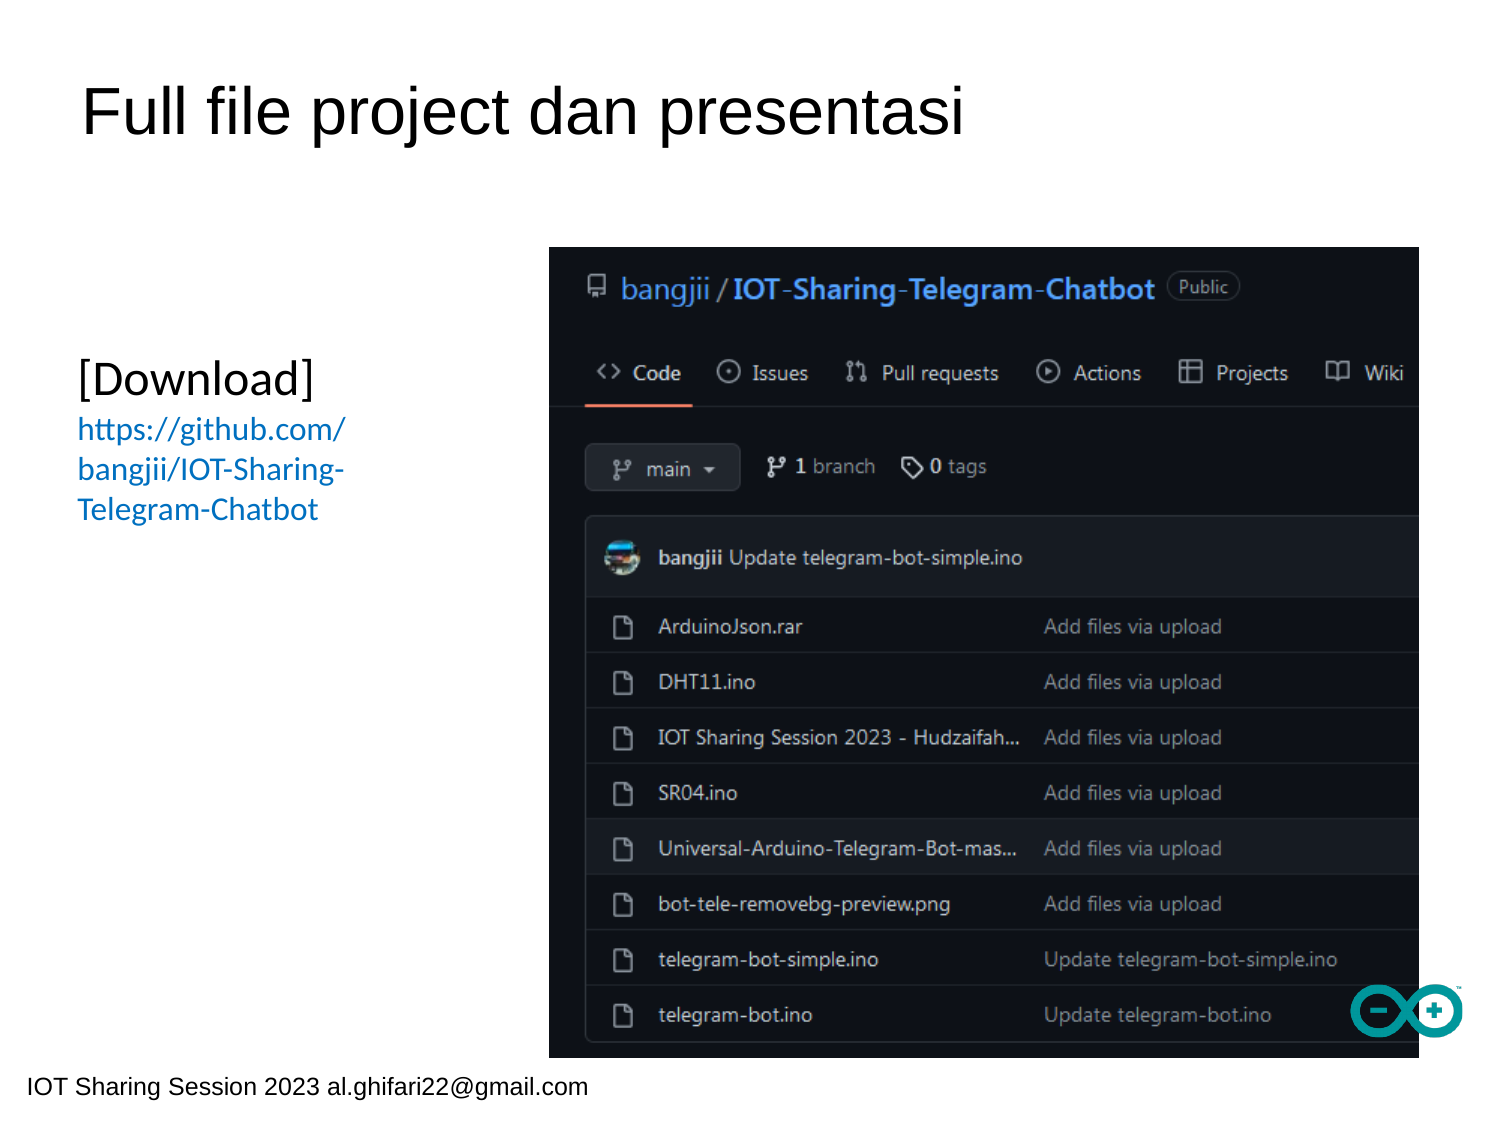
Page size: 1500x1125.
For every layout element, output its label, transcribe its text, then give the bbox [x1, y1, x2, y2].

text_box https://github.com/bangjii/IOT-Sharing-Telegram-Chatbot [62, 399, 463, 535]
text_box IOT Sharing Session 2023 al.ghifari22@gmail.com [11, 1062, 605, 1108]
text_box Full file project dan presentasi [66, 60, 982, 156]
picture [549, 247, 1463, 1059]
text_box [Download] [62, 337, 343, 399]
